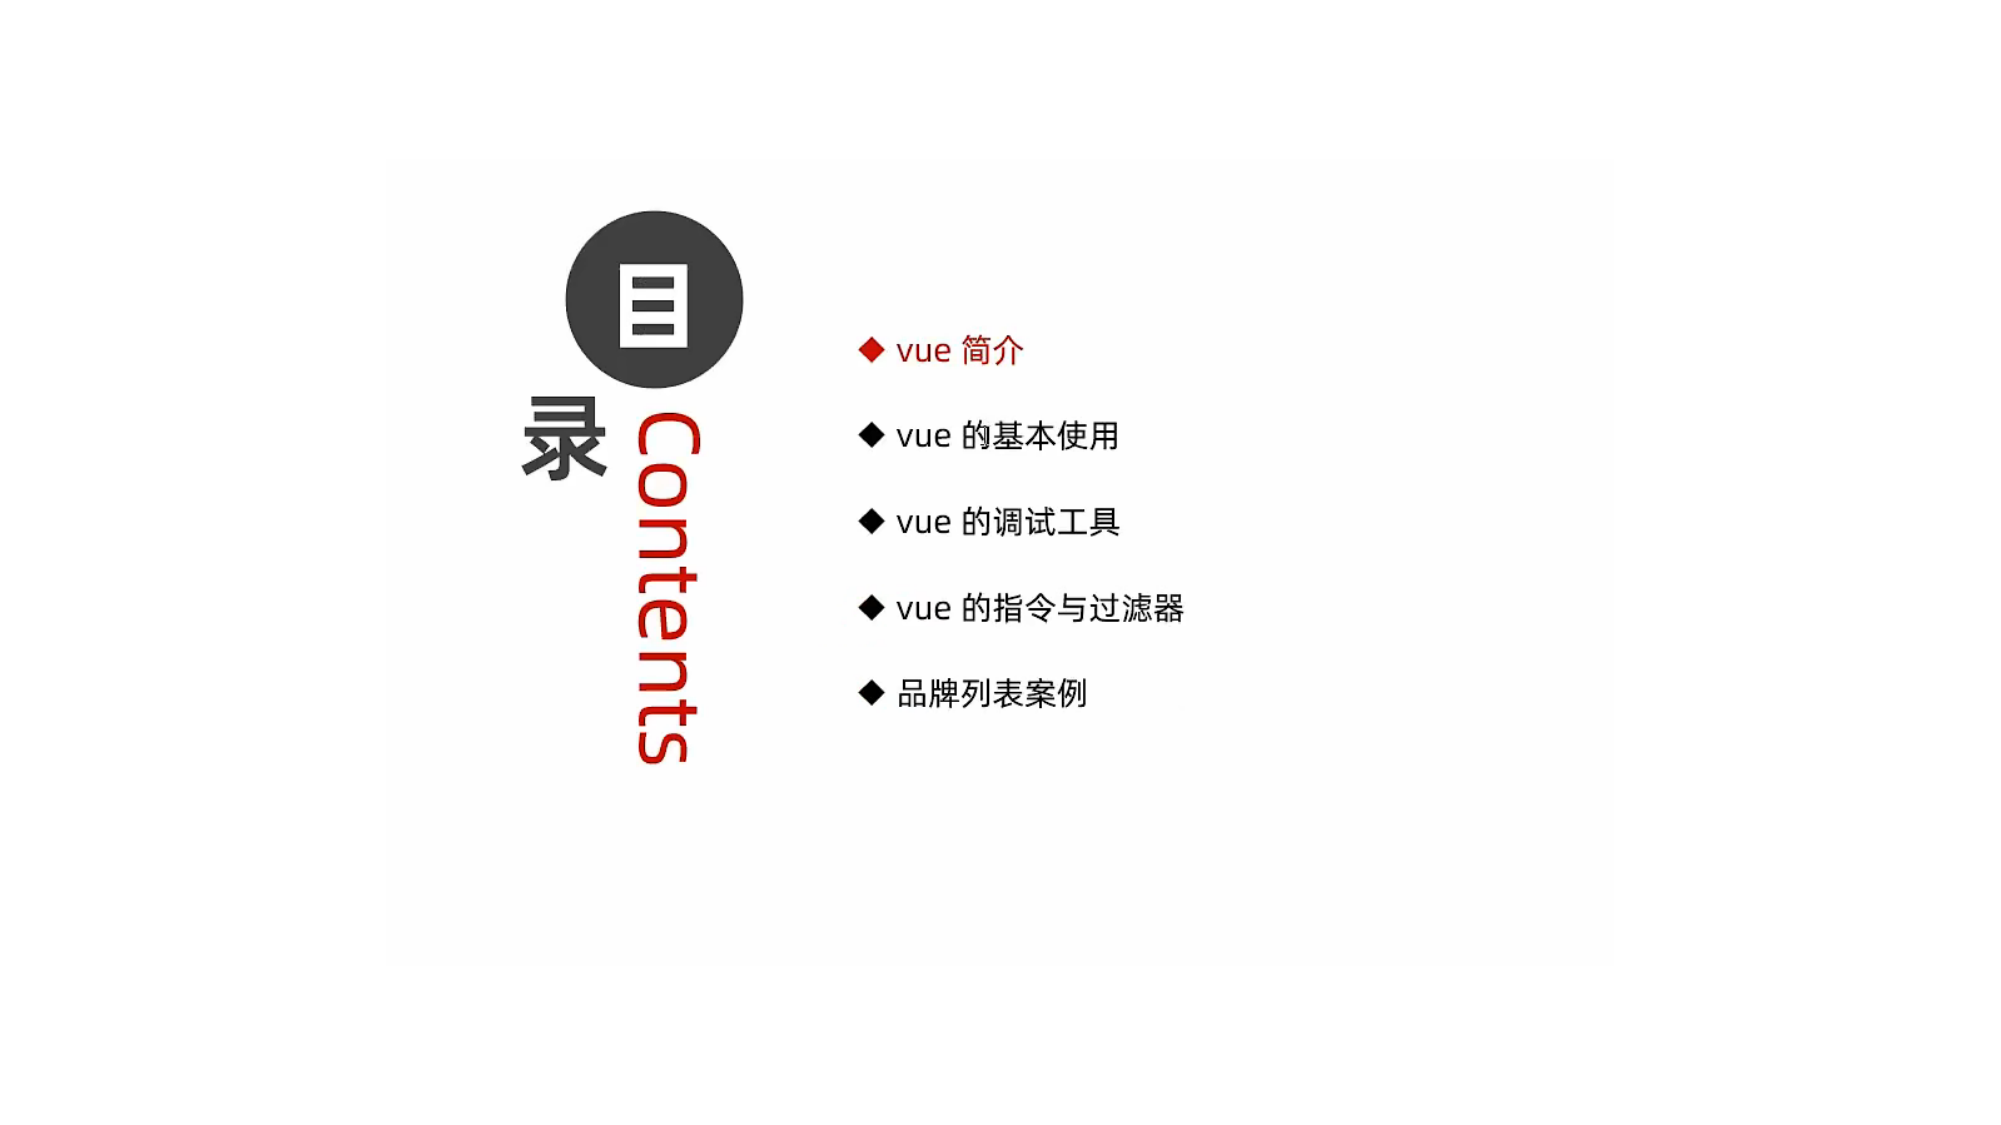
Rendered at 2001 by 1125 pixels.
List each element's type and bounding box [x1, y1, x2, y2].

picture [386, 159, 1614, 966]
